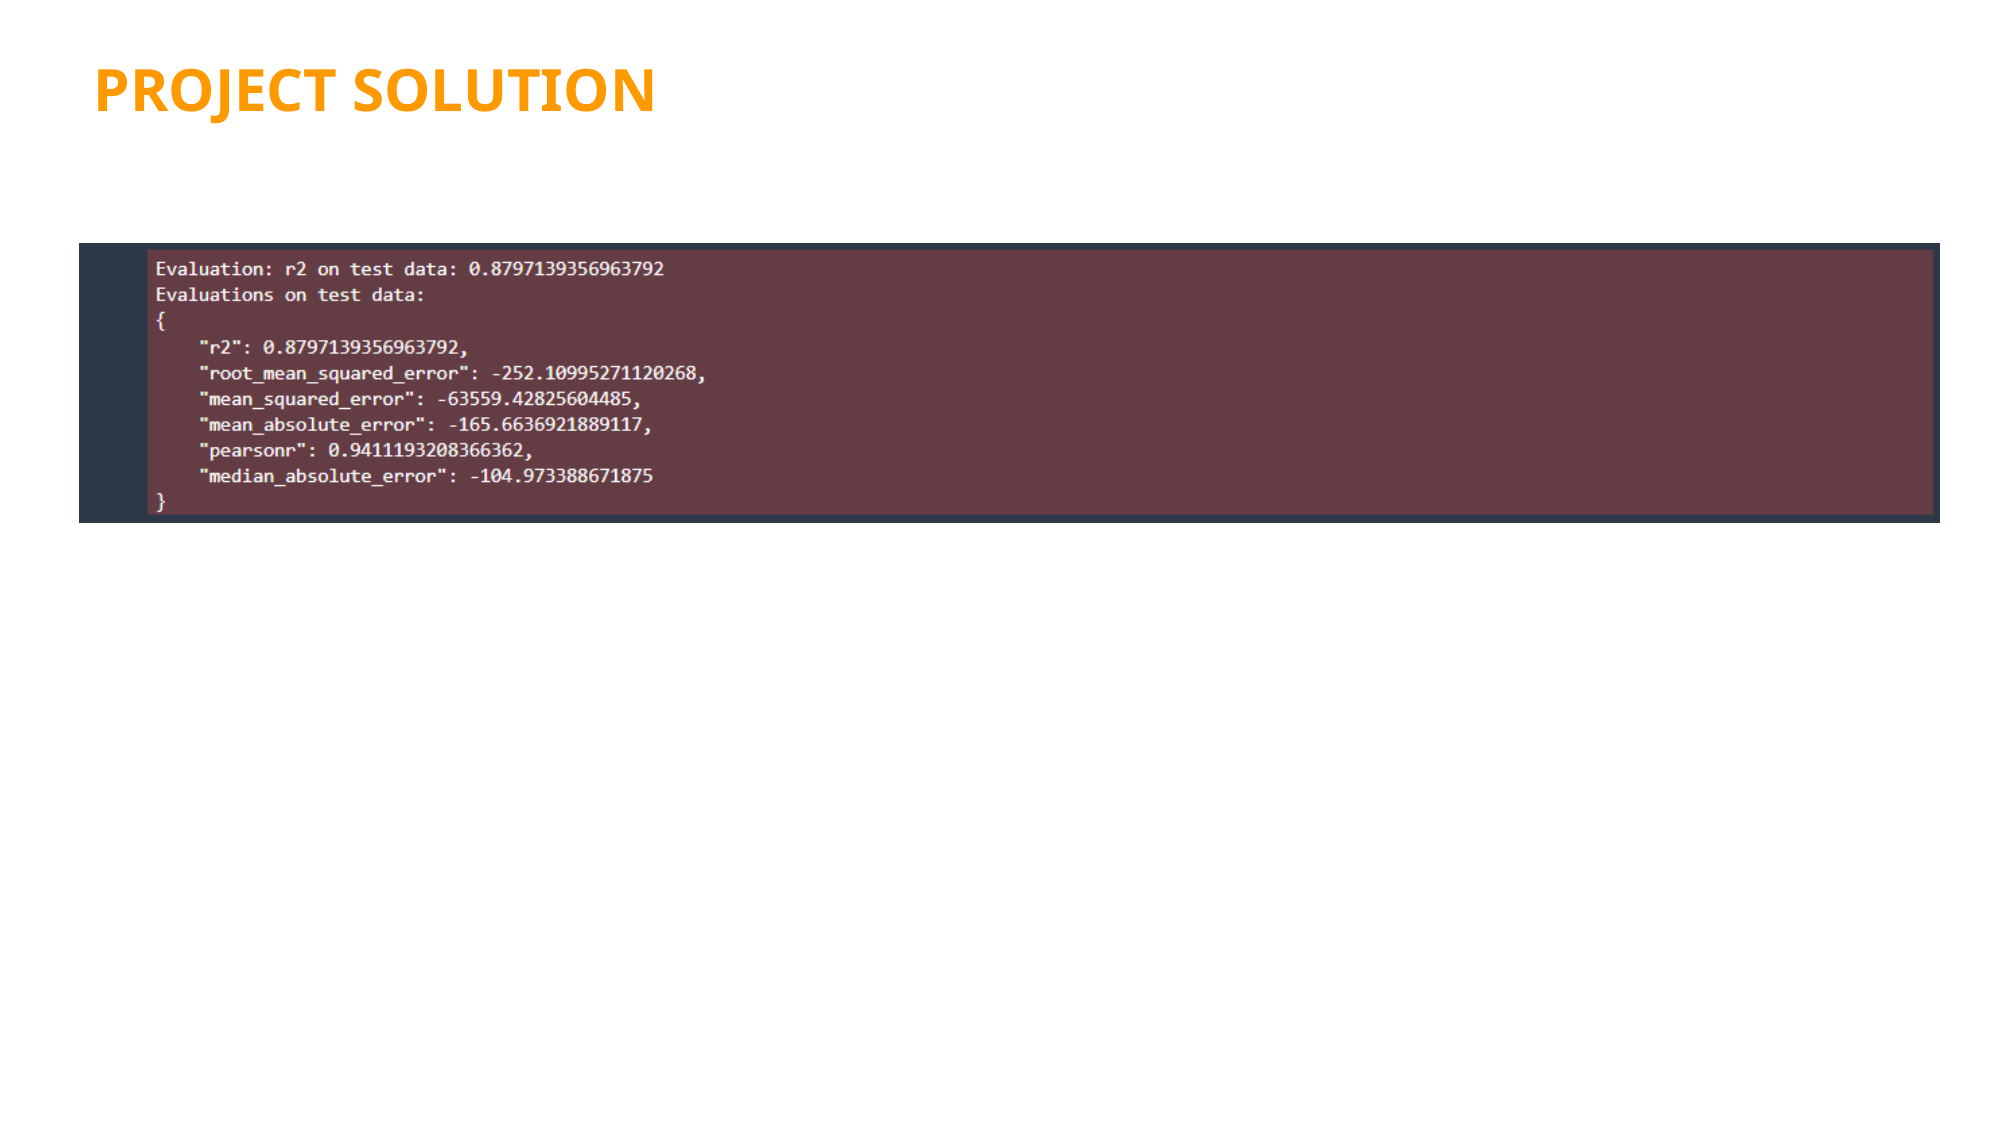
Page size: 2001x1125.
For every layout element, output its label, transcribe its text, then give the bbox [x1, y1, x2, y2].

text_box PROJECT SOLUTION [78, 45, 1142, 131]
picture [78, 243, 1940, 523]
